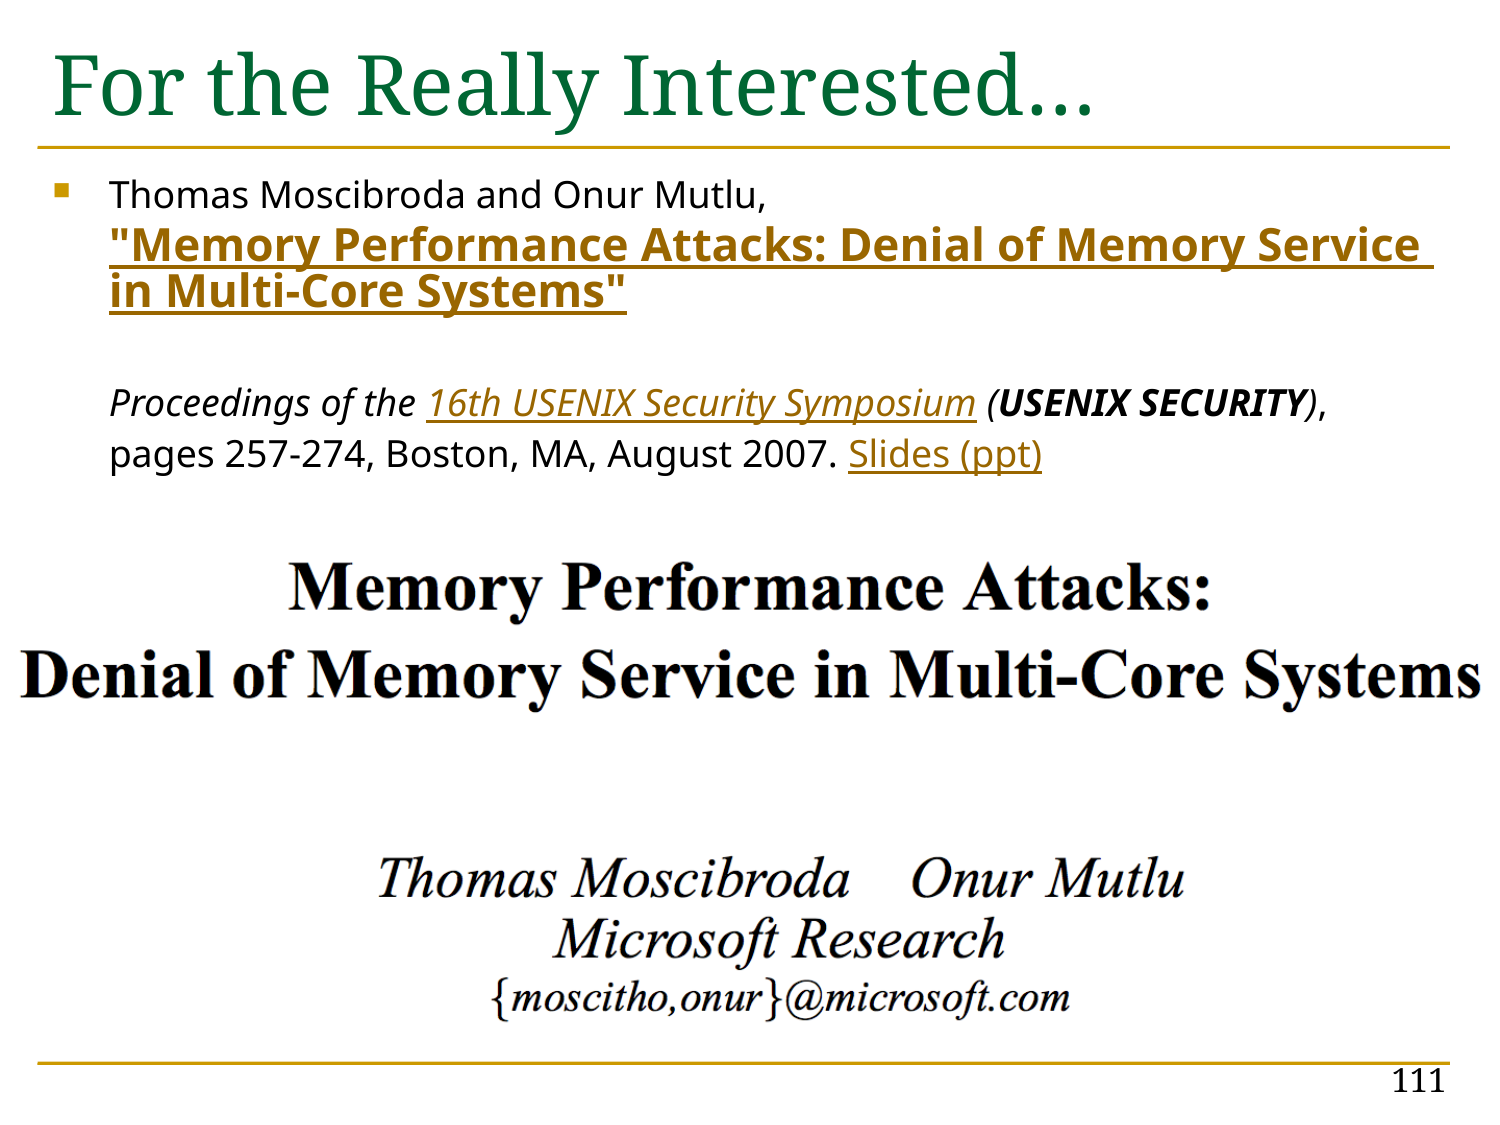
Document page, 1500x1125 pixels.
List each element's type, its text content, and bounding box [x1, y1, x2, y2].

slide_number 111 [1111, 1046, 1462, 1112]
title For the Really Interested… [37, 24, 1450, 163]
list Thomas Moscibroda and Onur Mutlu, "Memory Performance Attacks: Denial of Memory Service in Multi-Core Systems" Proceedings of the 16th USENIX Security Symposium (USENIX SECURITY), pages 257-274, Boston, MA, August 2007. Slides (ppt) [37, 163, 1450, 523]
picture [0, 524, 1500, 1038]
